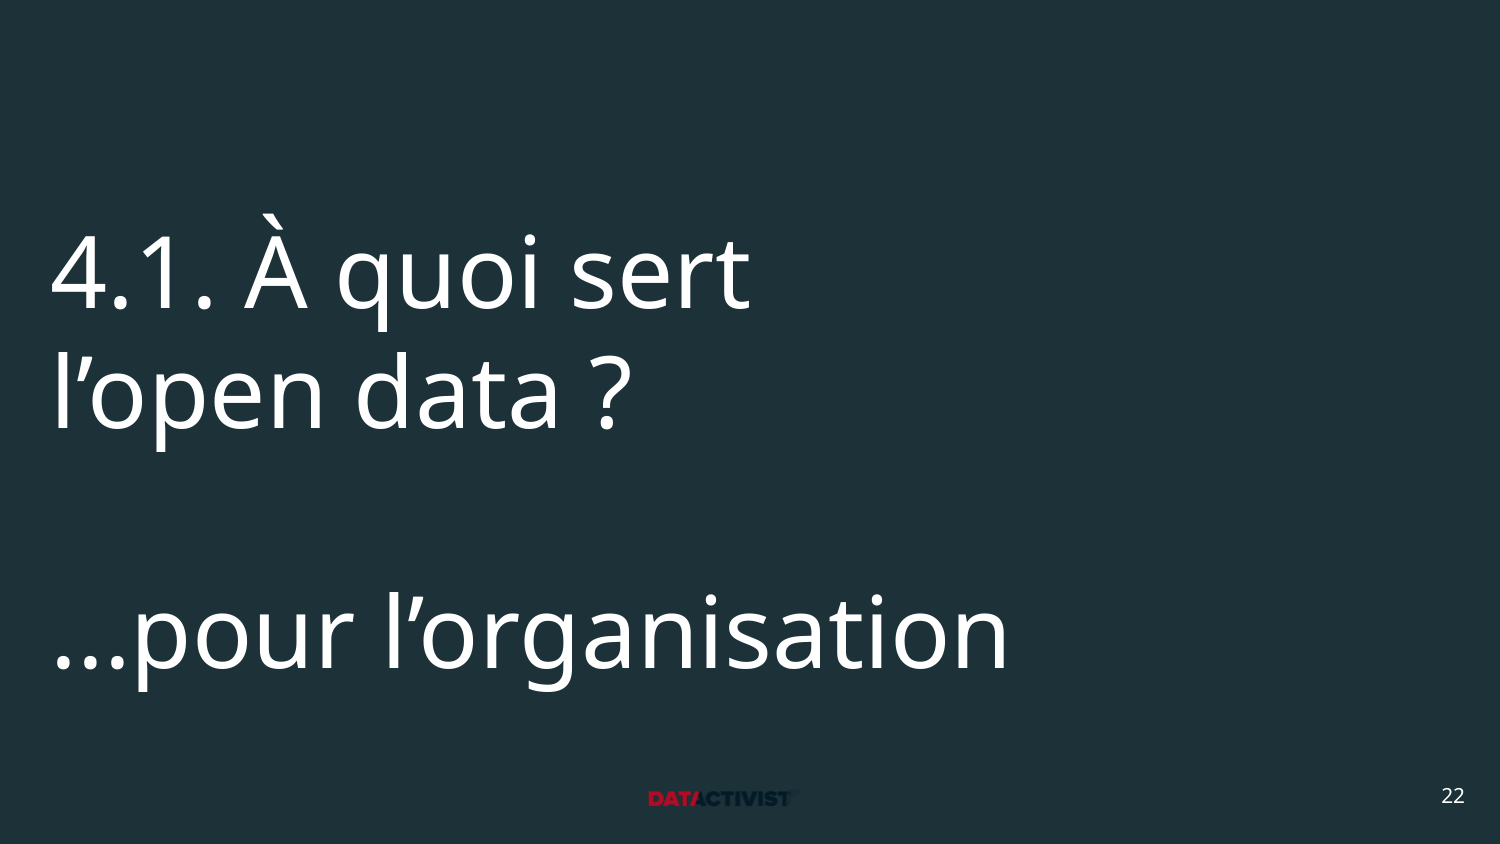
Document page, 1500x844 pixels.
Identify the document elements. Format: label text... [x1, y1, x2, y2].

title 4.1. À quoi sert l’open data ? ...pour l’organisation [35, 302, 1500, 704]
slide_number 22 [1389, 764, 1480, 830]
picture [648, 787, 801, 807]
